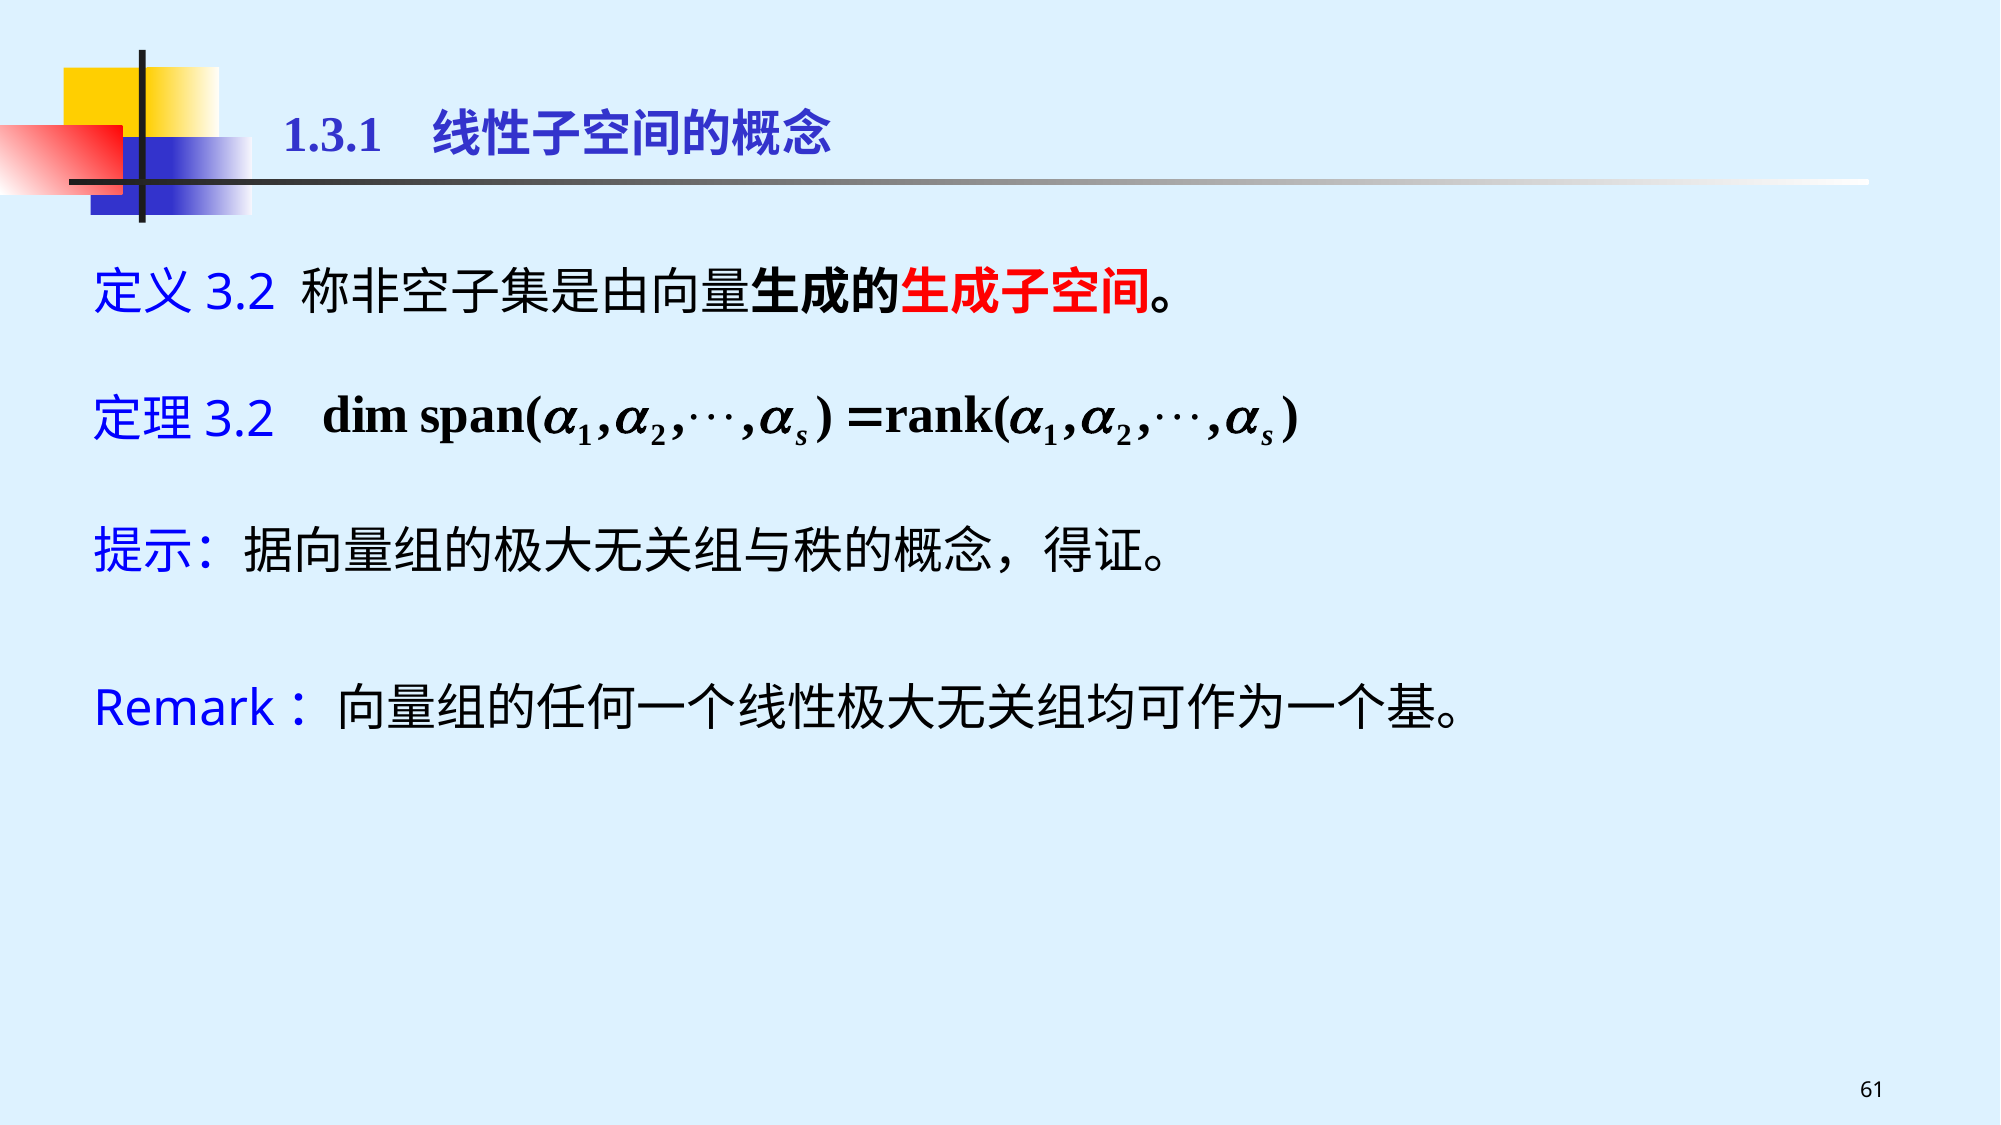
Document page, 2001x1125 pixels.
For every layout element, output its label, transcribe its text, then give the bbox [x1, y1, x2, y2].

text_box 提示：据向量组的极大无关组与秩的概念，得证。 [78, 510, 1256, 586]
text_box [78, 378, 1308, 459]
slide_number 61 [1483, 1037, 1901, 1113]
text_box 1.3.1 线性子空间的概念 [267, 94, 977, 169]
